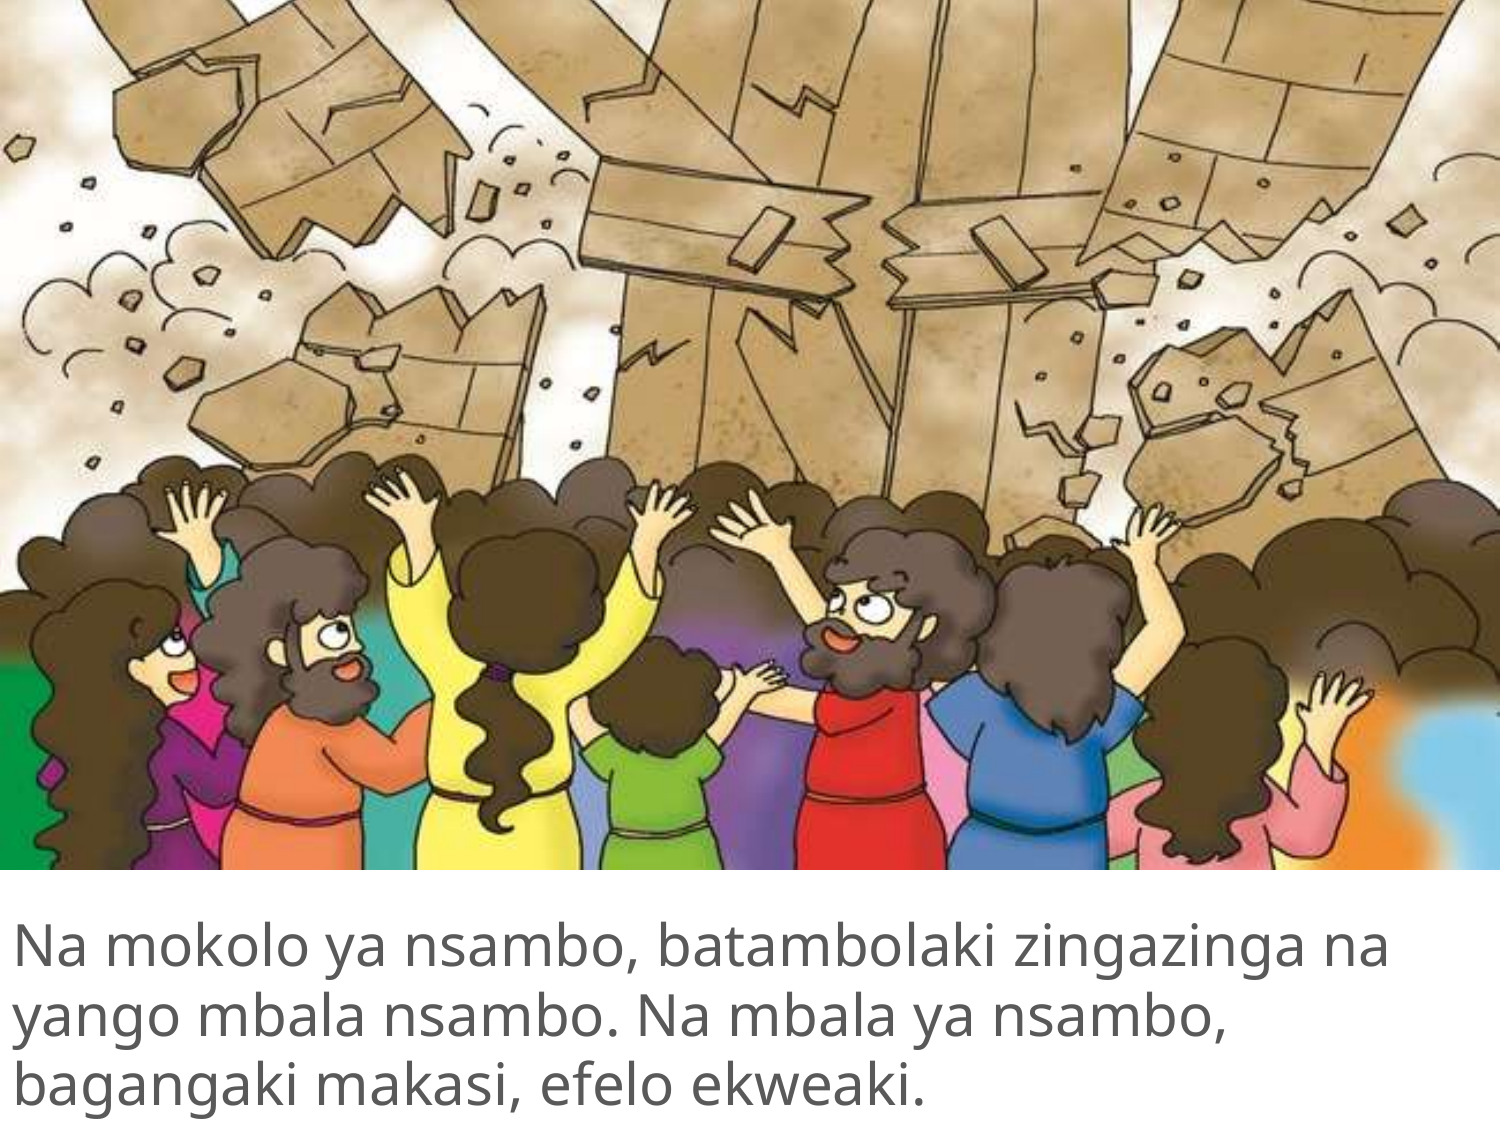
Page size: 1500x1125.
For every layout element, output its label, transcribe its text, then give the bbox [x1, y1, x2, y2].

picture [0, 0, 1500, 870]
text_box Na mokolo ya nsambo, batambolaki zingazinga na yango mbala nsambo. Na mbala ya nsambo, bagangaki makasi, efelo ekweaki. [0, 900, 1483, 1125]
